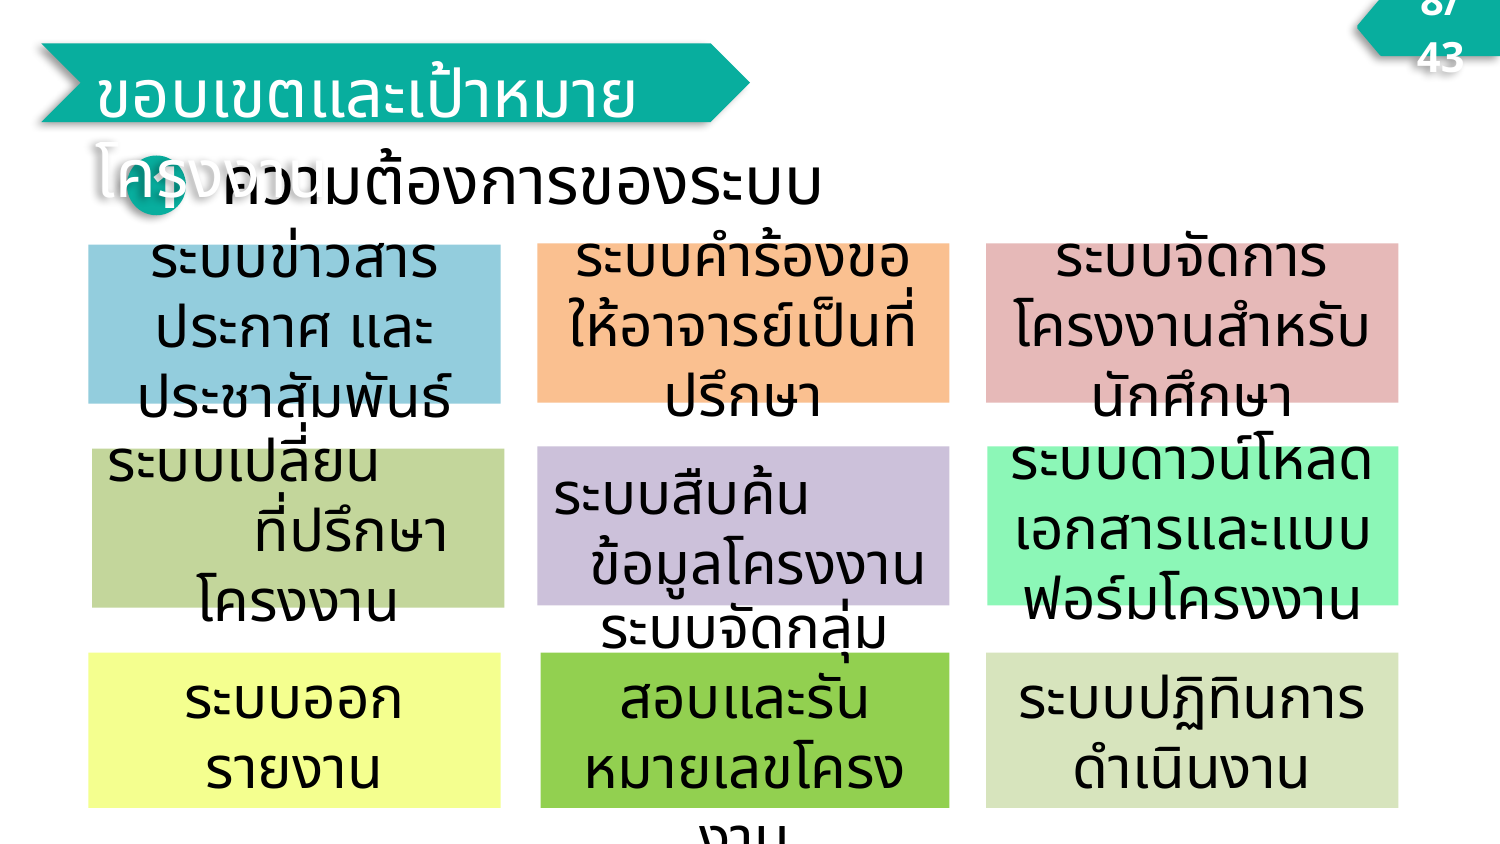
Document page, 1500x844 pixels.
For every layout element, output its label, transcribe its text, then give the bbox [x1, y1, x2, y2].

text_box ระบบปฏิทินการดำเนินงาน [984, 651, 1400, 810]
text_box 8/43 [1357, 0, 1500, 57]
text_box ระบบสืบค้น ข้อมูลโครงงาน [535, 444, 952, 608]
text_box 1 [124, 153, 189, 218]
text_box ระบบจัดการโครงงานสำหรับนักศึกษา [984, 241, 1400, 405]
text_box ขอบเขตและเป้าหมายโครงงาน [39, 41, 753, 125]
text_box ระบบคำร้องขอให้อาจารย์เป็นที่ปรึกษา [535, 241, 952, 405]
text_box ระบบจัดกลุ่มสอบและรันหมายเลขโครงงาน [538, 651, 952, 810]
text_box ระบบข่าวสาร ประกาศ และประชาสัมพันธ์ [86, 242, 503, 406]
text_box ระบบดาวน์โหลดเอกสารและแบบฟอร์มโครงงาน [985, 444, 1401, 608]
text_box ความต้องการของระบบ [205, 138, 957, 217]
text_box ระบบออกรายงาน [86, 651, 503, 810]
text_box ระบบเปลี่ยน ที่ปรึกษาโครงงาน [90, 446, 506, 610]
